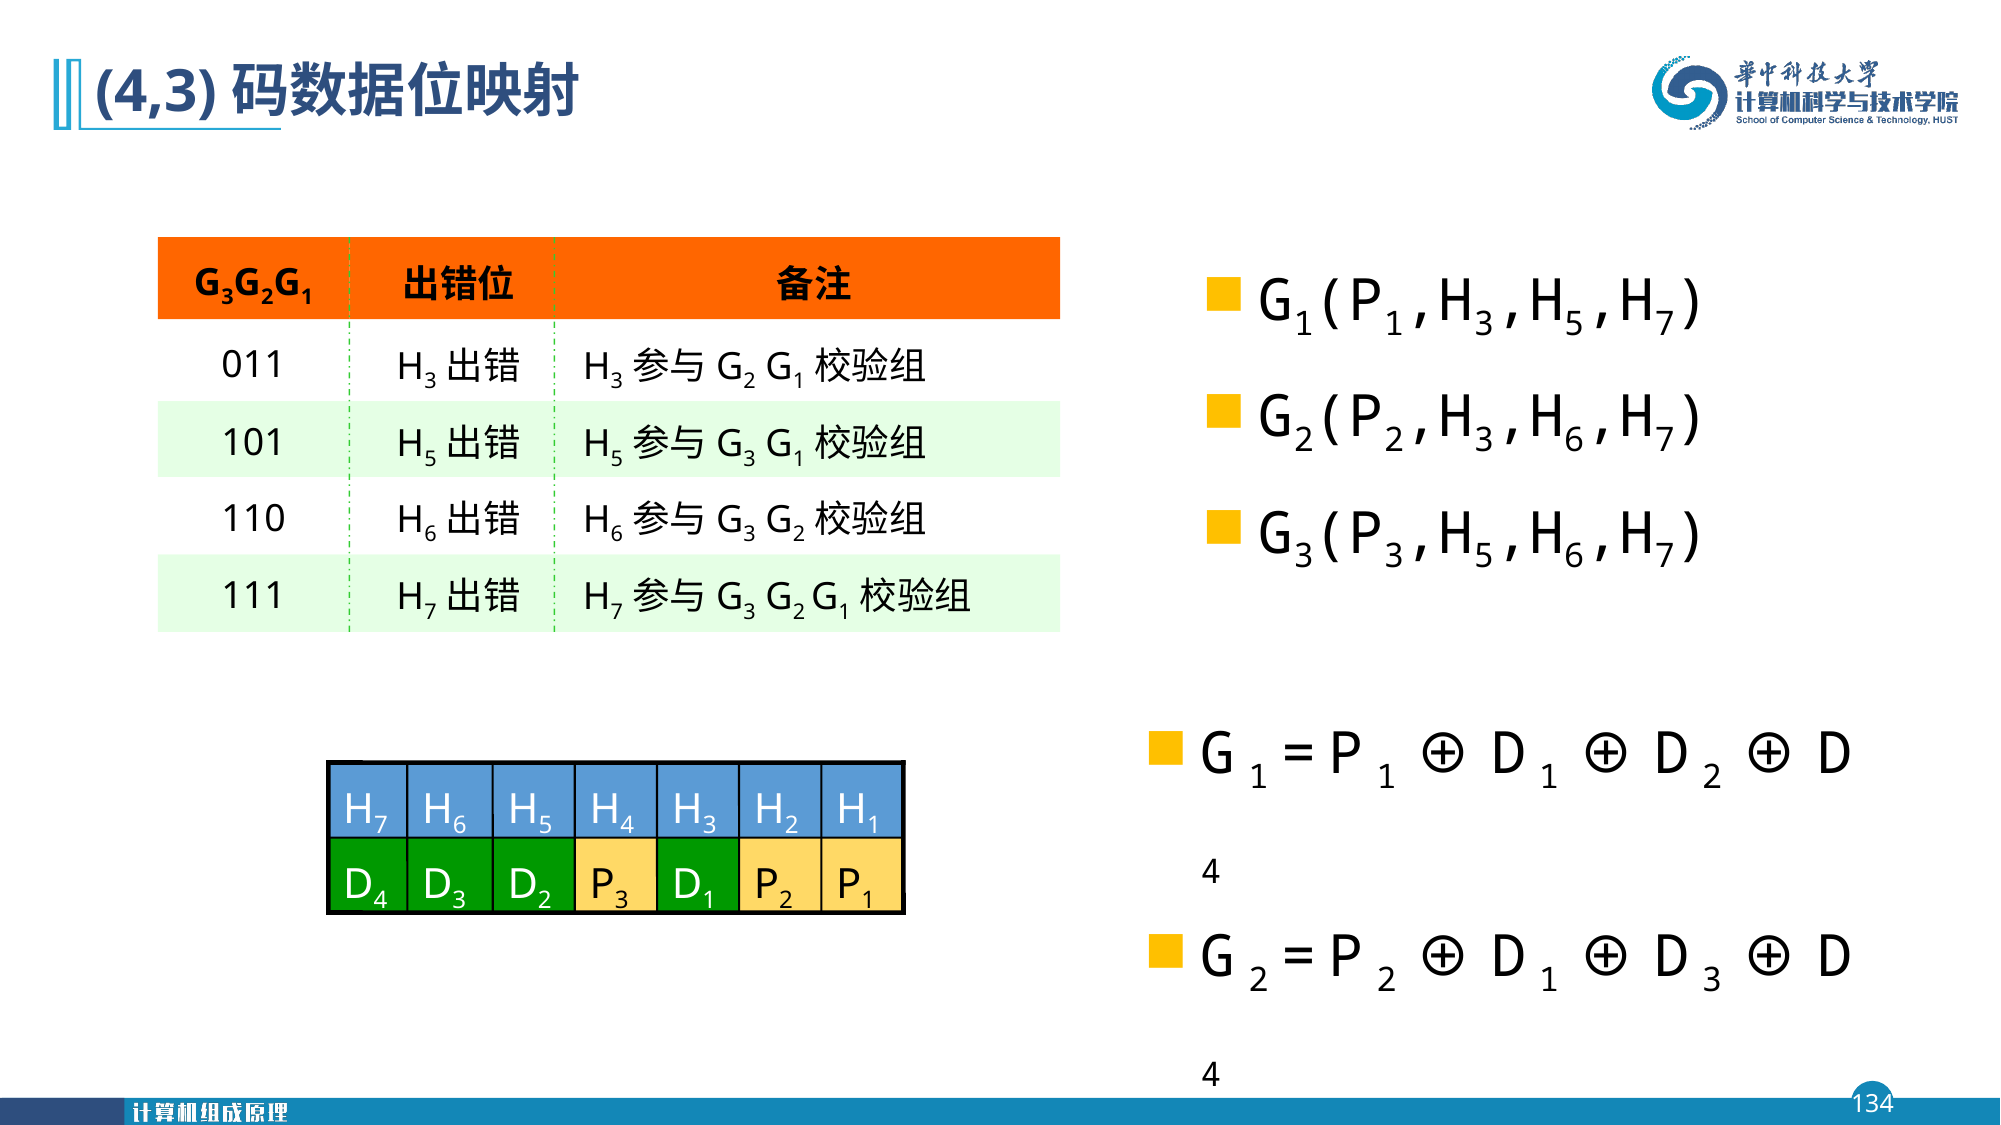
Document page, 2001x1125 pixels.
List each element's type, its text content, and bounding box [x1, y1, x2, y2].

list G1(P1,H3,H5,H7) G2(P2,H3,H6,H7) G3(P3,H5,H6,H7) [1187, 238, 1772, 487]
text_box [328, 762, 904, 913]
picture [1805, 56, 1958, 130]
text_box [1112, 712, 1638, 1038]
title (4,3)码数据位映射 [80, 42, 1805, 144]
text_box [157, 237, 1061, 634]
text_box G1=P1⊕D1⊕D2⊕D4 G2=P2⊕D1⊕D3⊕D4 G3=P3⊕D2⊕D3⊕D4 [1129, 692, 1895, 999]
